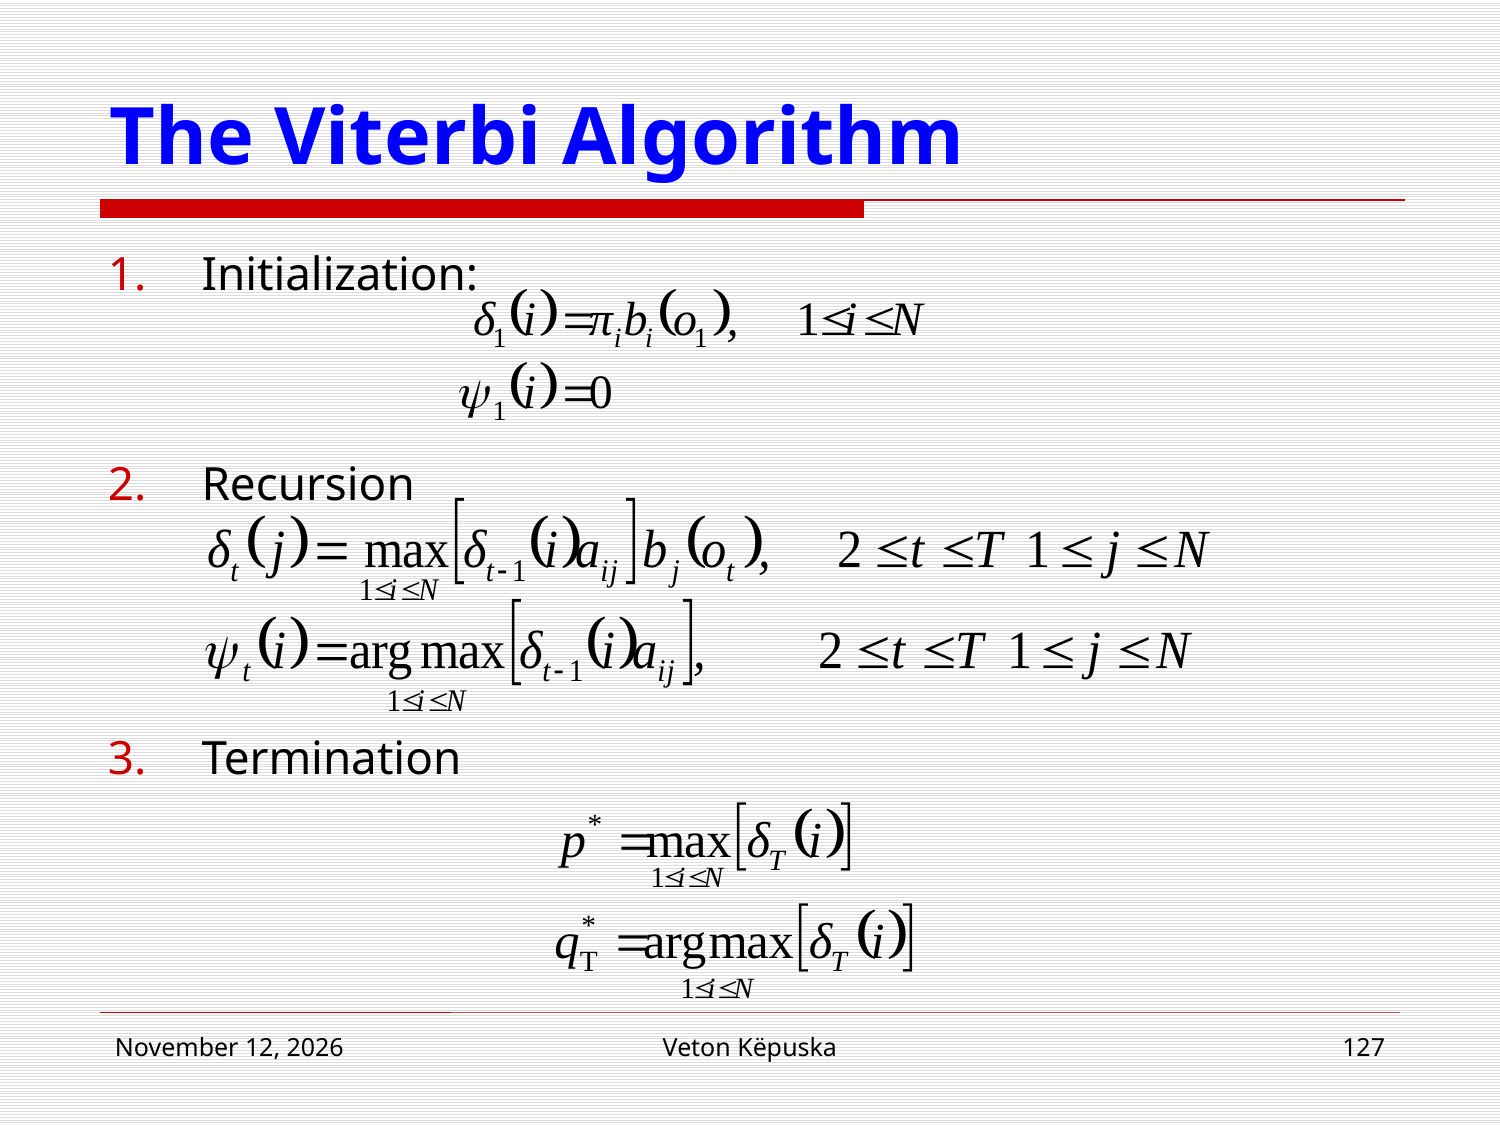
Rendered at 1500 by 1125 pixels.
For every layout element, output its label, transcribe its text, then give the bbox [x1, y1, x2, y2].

list Initialization: Recursion Termination [92, 237, 1406, 988]
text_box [455, 287, 936, 431]
title The Viterbi Algorithm [93, 49, 1407, 188]
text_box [200, 433, 1224, 725]
slide_number 127 [1074, 1024, 1401, 1103]
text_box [546, 800, 922, 1012]
footer Veton Këpuska [512, 1024, 988, 1103]
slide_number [99, 1024, 426, 1103]
